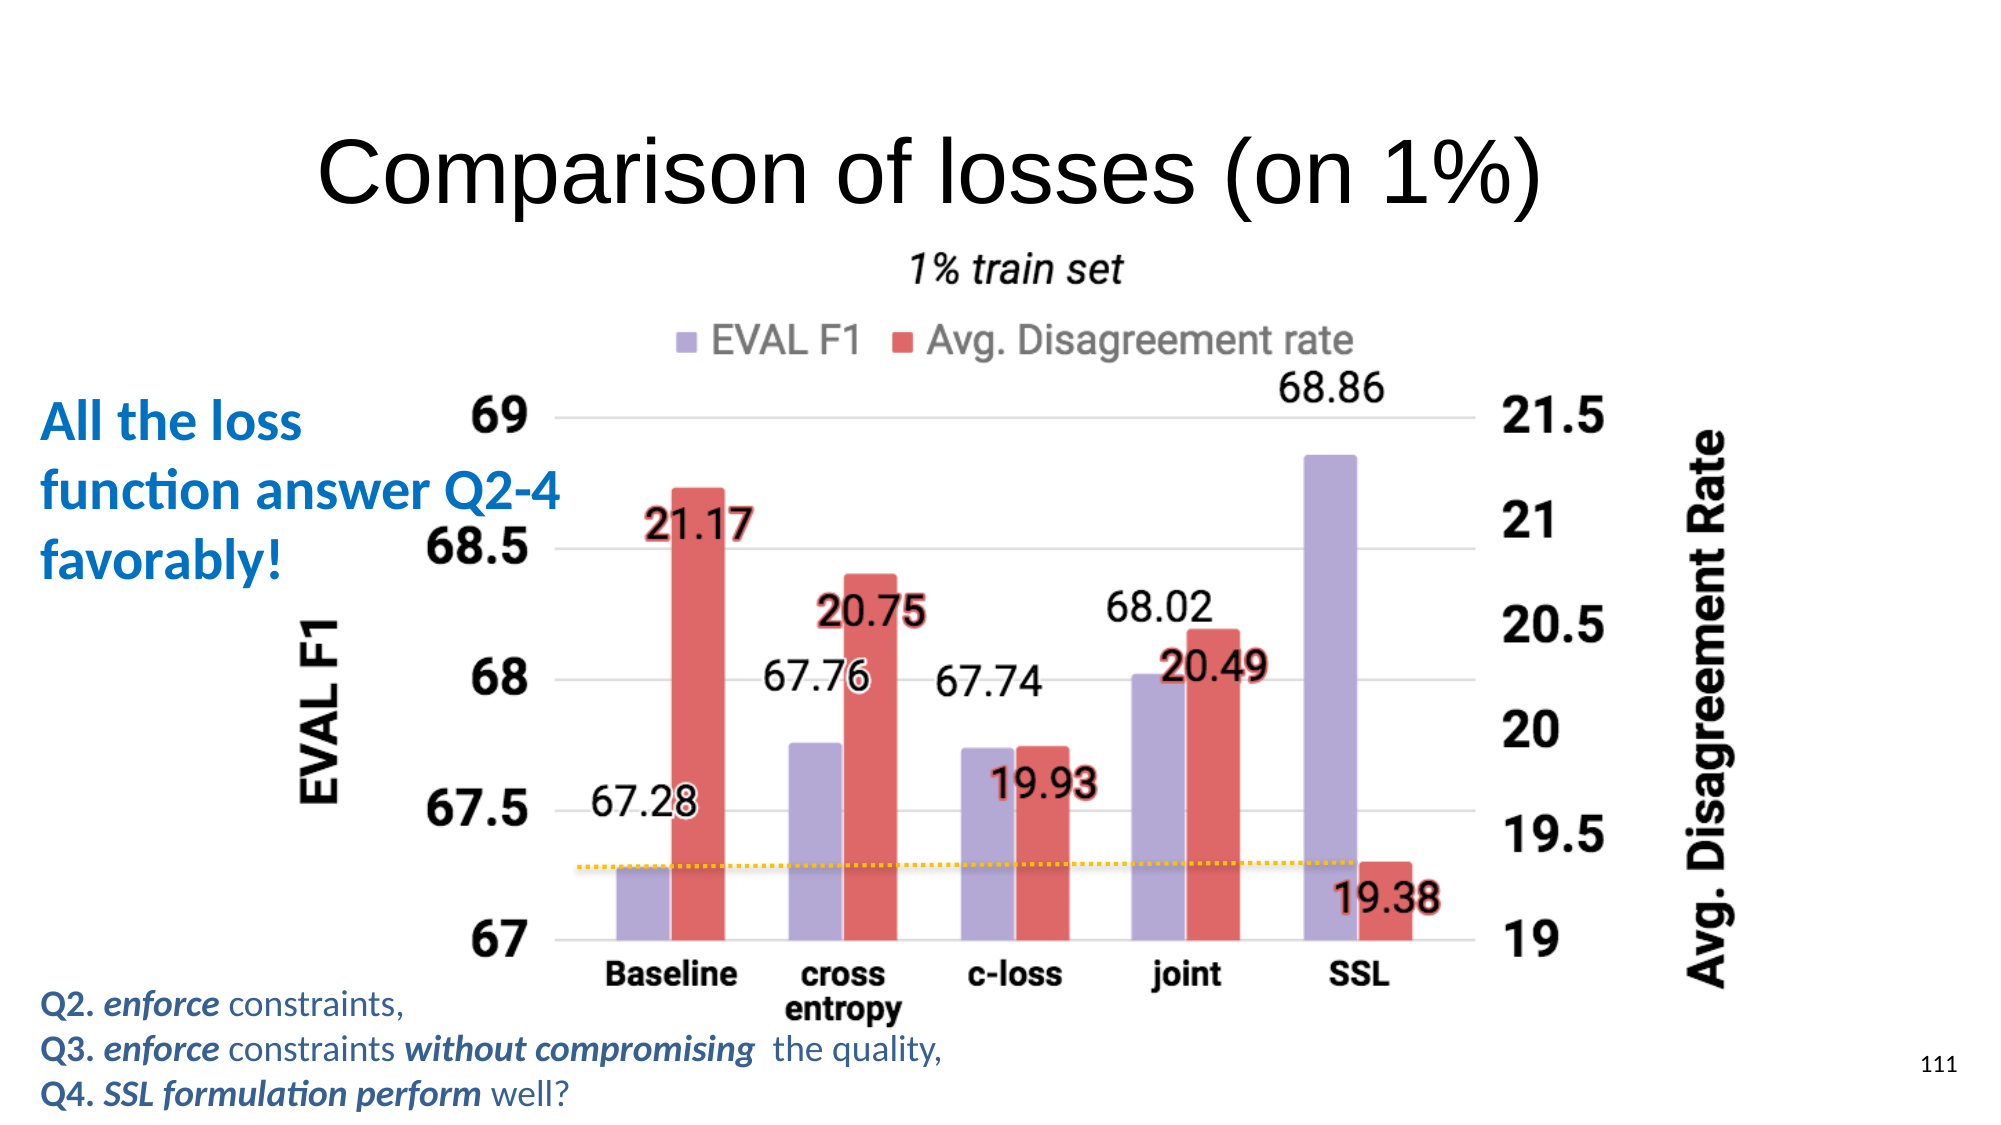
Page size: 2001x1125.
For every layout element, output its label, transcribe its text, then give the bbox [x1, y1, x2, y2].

picture [275, 222, 1751, 1048]
slide_number 110 [1853, 1019, 1974, 1106]
text_box Q2. enforce constraints, Q3. enforce constraints without compromising the quality, Q4. SSL formulation perform well? [25, 971, 1026, 1122]
title Comparison of losses (on 1%) [301, 97, 1750, 222]
text_box All the loss function answer Q2-4 favorably! [25, 374, 270, 599]
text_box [576, 862, 1358, 868]
